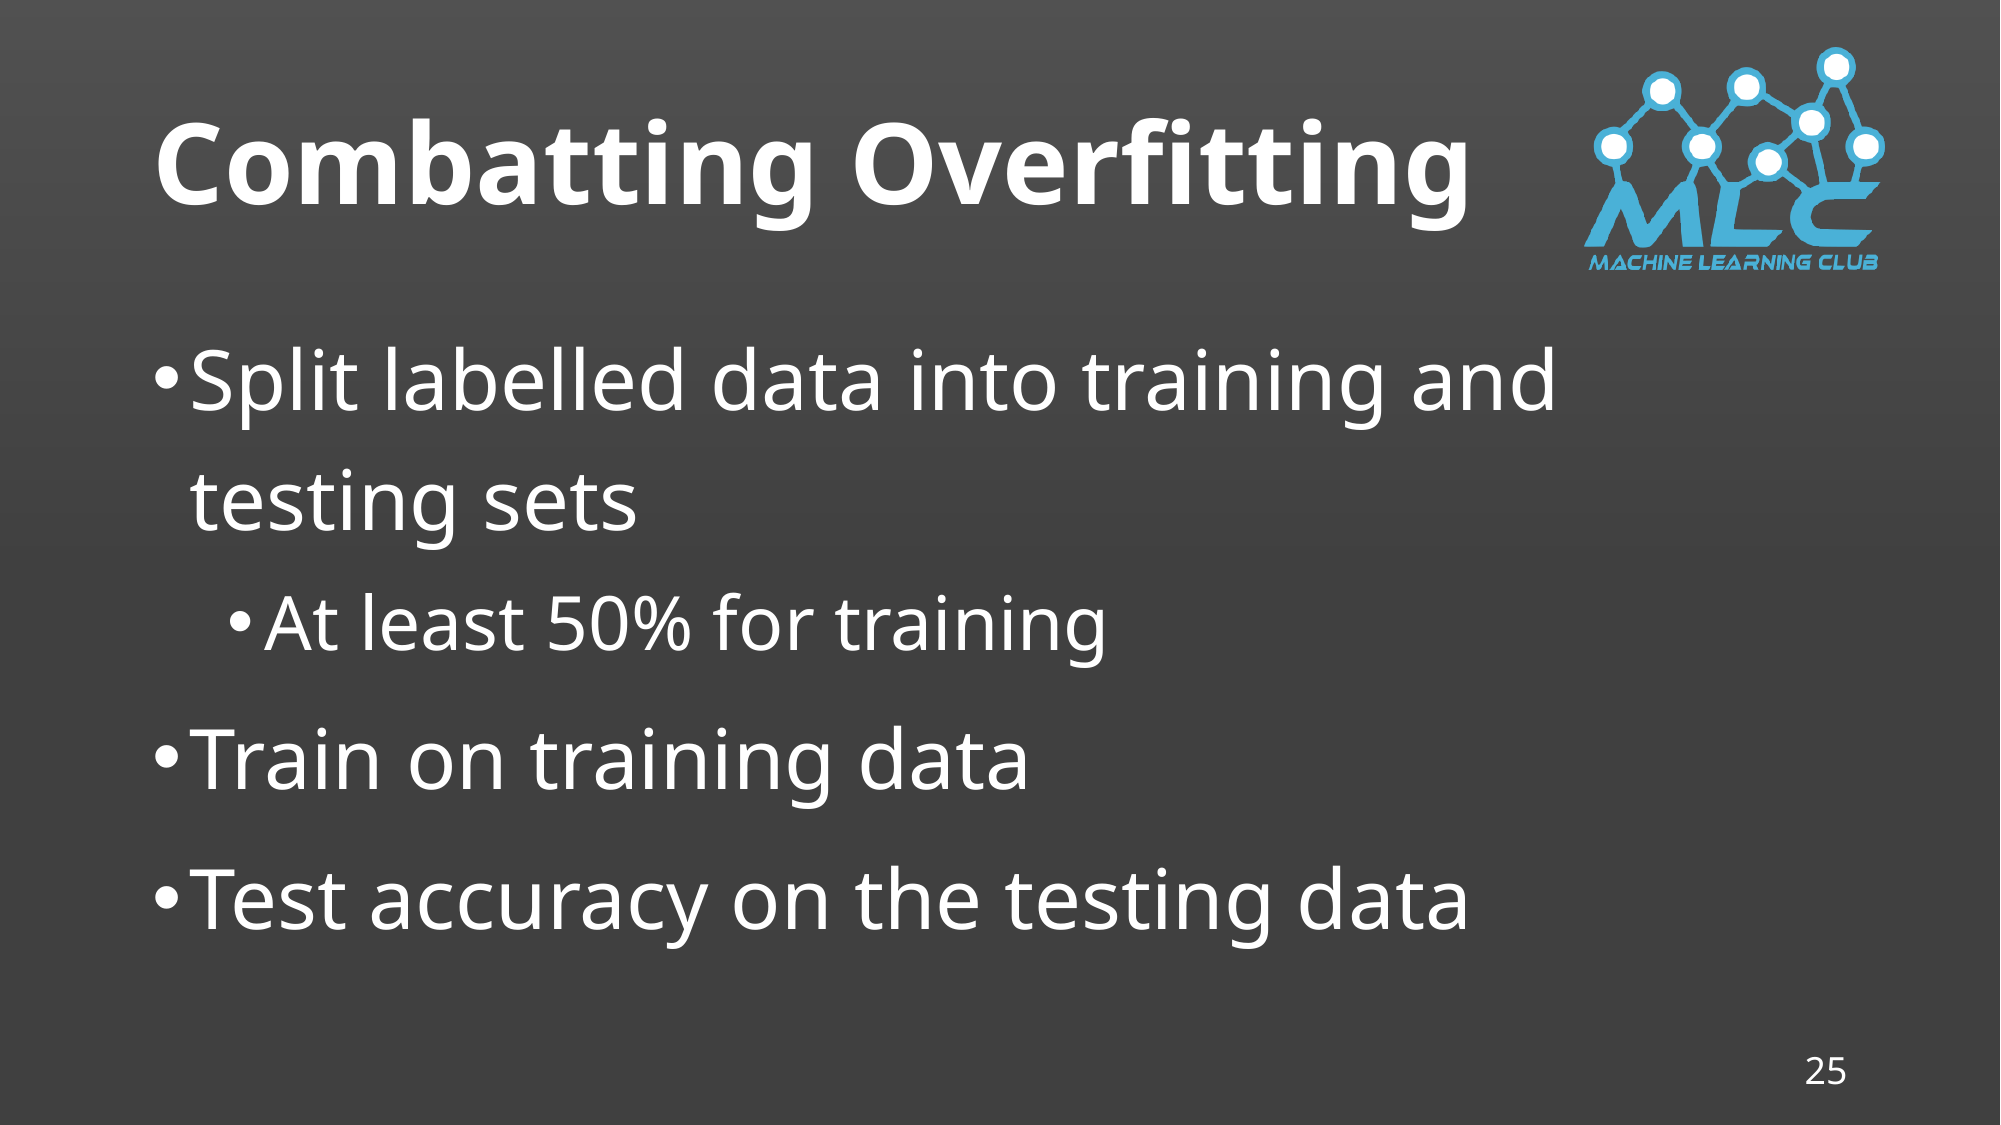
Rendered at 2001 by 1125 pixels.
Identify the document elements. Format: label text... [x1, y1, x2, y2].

title Combatting Overfitting [137, 59, 1571, 278]
picture [1584, 47, 1885, 270]
list Split labelled data into training and testing sets At least 50% for training Train on training data Test accuracy on the testing data [137, 299, 1863, 1014]
slide_number 25 [1412, 1042, 1863, 1103]
